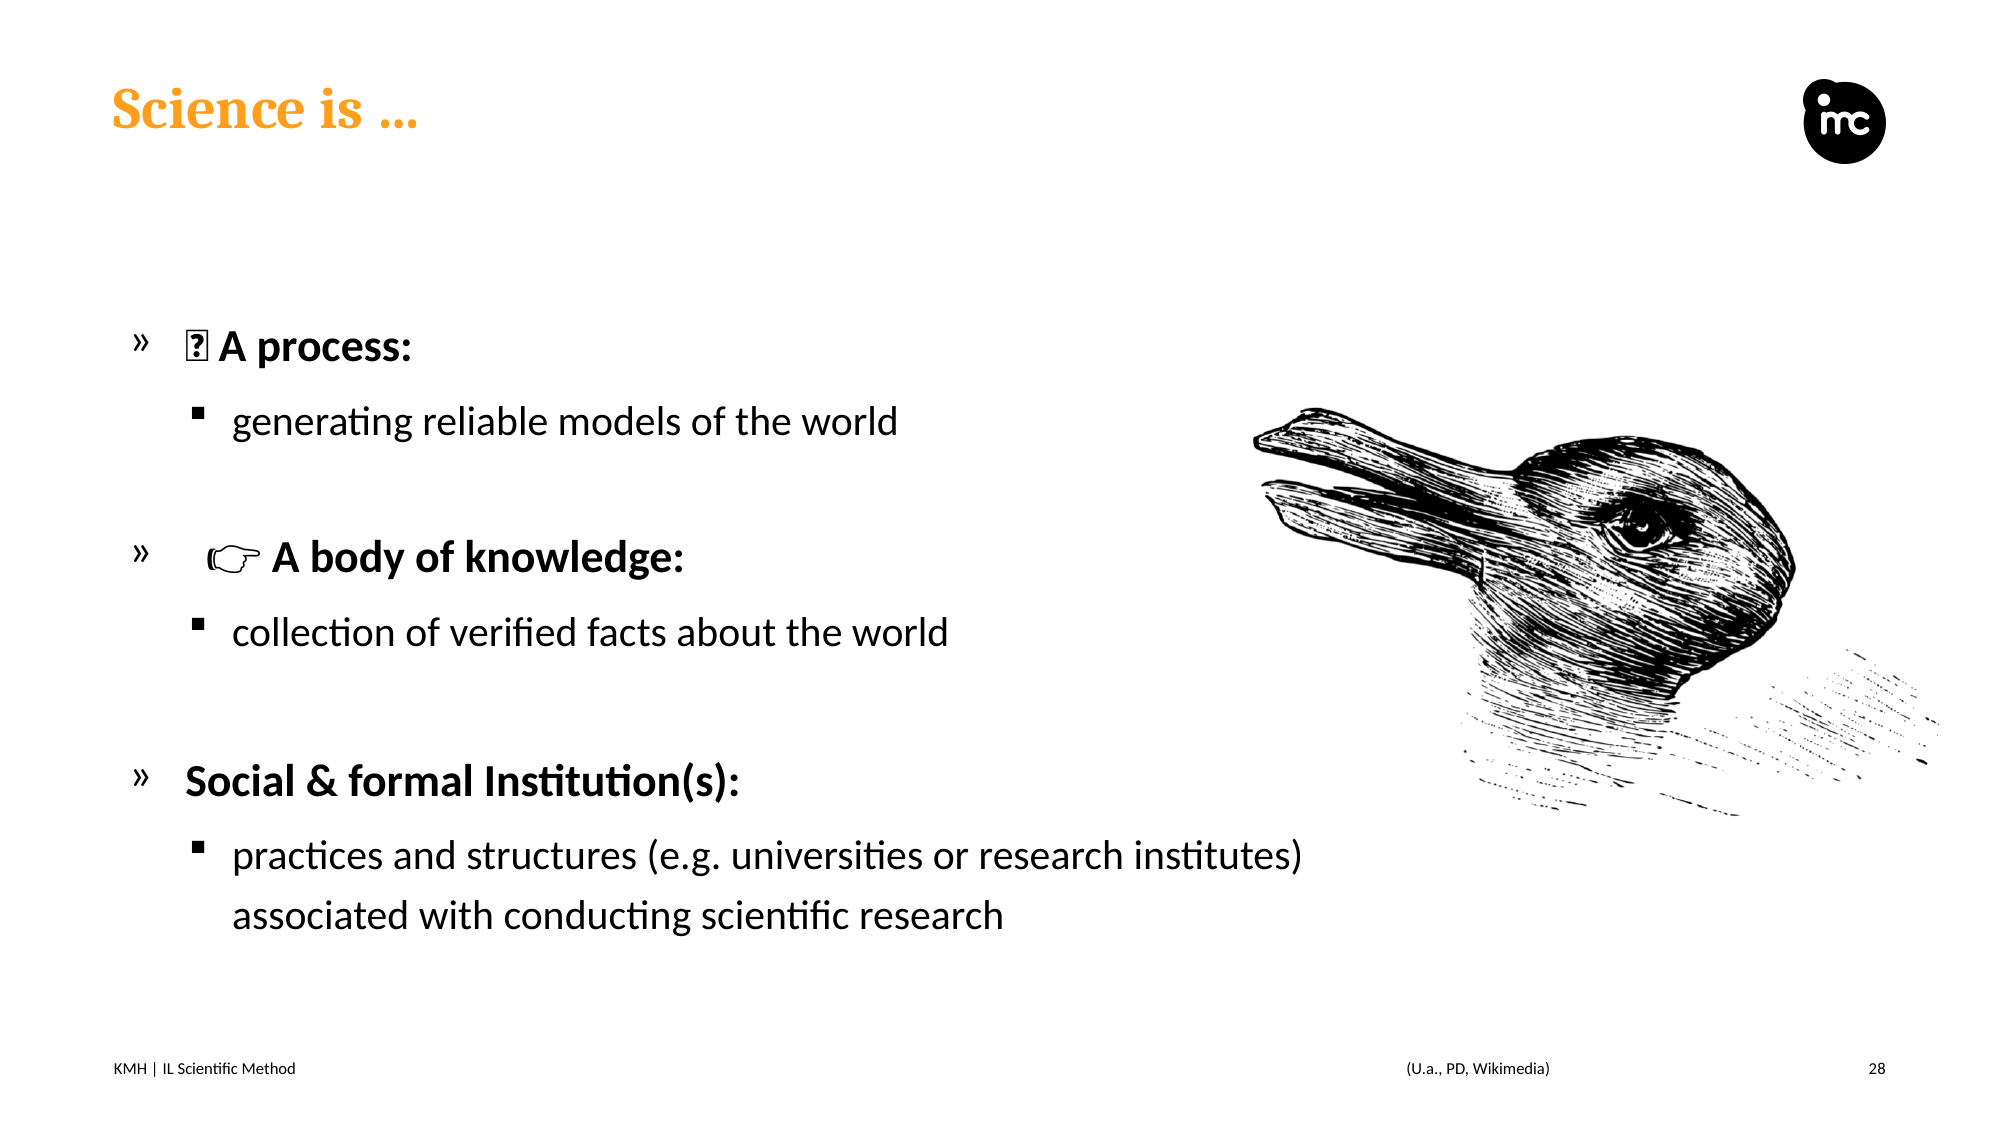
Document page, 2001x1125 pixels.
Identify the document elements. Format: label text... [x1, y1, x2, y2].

footer KMH | IL Scientific Method [114, 1056, 953, 1080]
title Science is … [114, 78, 1579, 209]
picture [1247, 400, 1945, 823]
slide_number (U.a., PD, Wikimedia) [1177, 1056, 1780, 1080]
picture [1803, 79, 1886, 164]
slide_number 28 [1803, 1056, 1886, 1080]
list ✅ A process: generating reliable models of the world 👉 A body of knowledge: collection of verified facts about the world Social & formal Institution(s): practices and structures (e.g. universities or research institutes) associated with conducting scientific research [114, 231, 1414, 1012]
